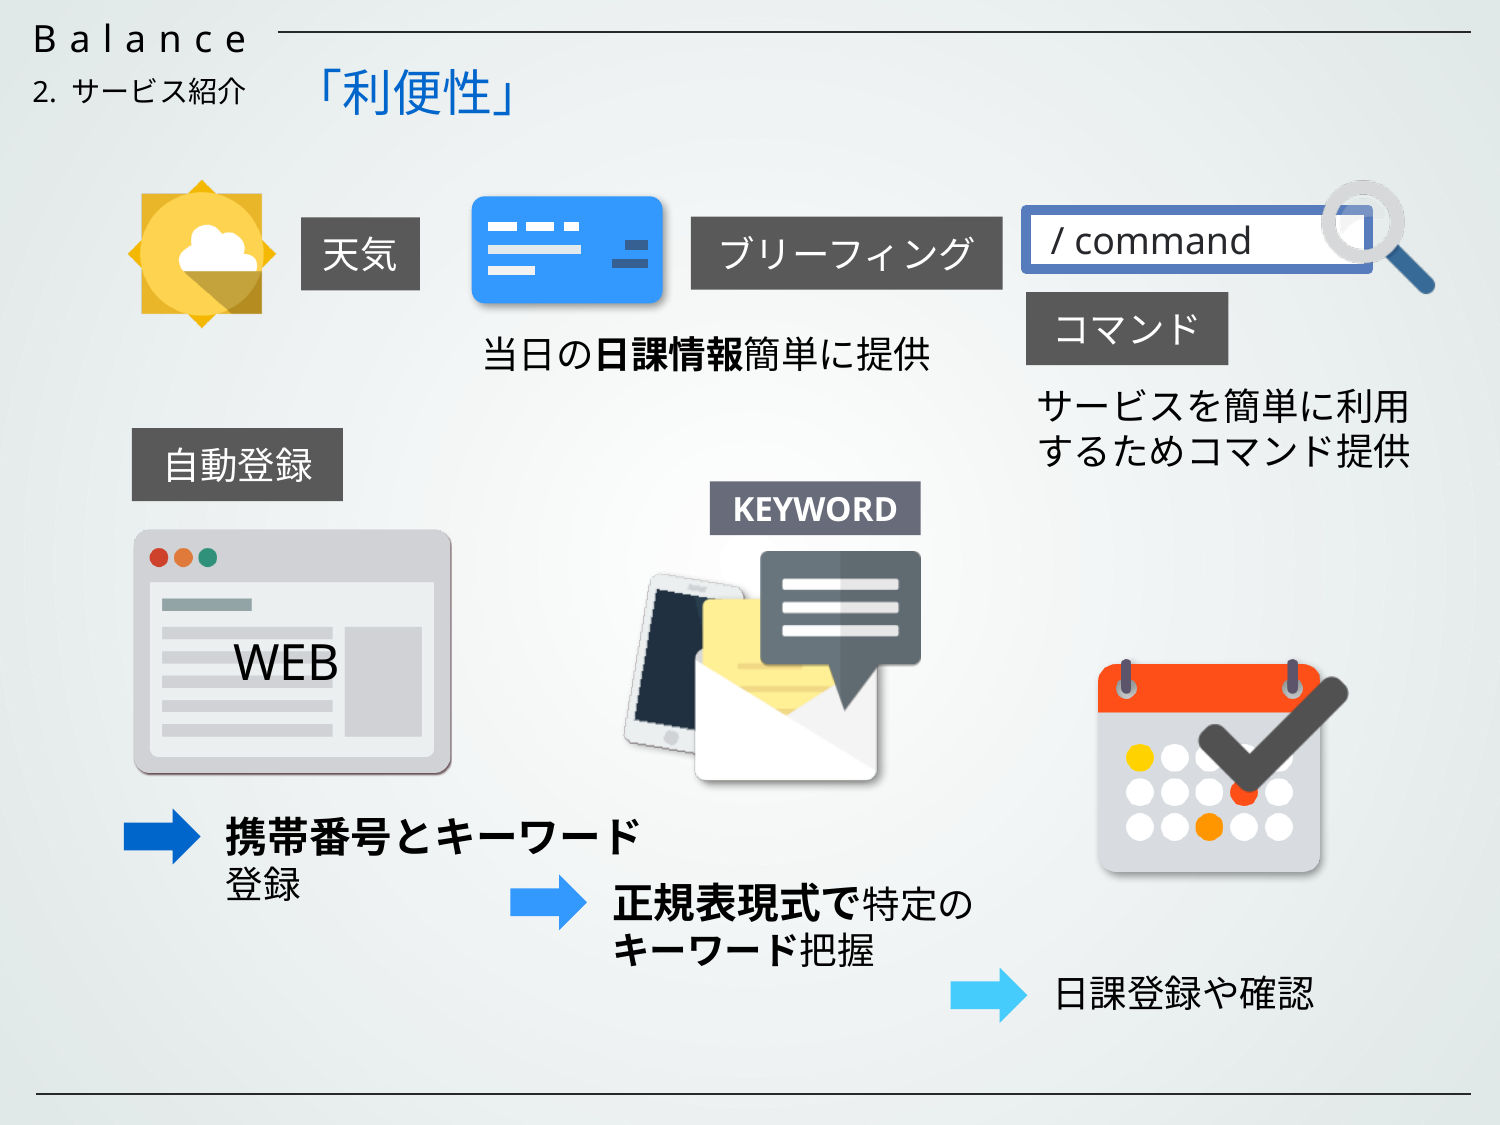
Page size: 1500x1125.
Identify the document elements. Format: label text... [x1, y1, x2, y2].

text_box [1025, 157, 1459, 366]
text_box [508, 872, 590, 933]
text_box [471, 196, 1003, 304]
text_box 携帯番号とキーワード登録 [210, 803, 664, 914]
text_box 当日の日課情報簡単に提供 [466, 323, 975, 384]
text_box [948, 965, 1030, 1026]
picture [1097, 654, 1354, 876]
text_box 正規表現式で特定のキーワード把握 [597, 869, 1010, 980]
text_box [131, 428, 453, 812]
text_box 「利便性」 [277, 54, 568, 130]
text_box [121, 819, 203, 867]
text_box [120, 172, 421, 336]
picture [584, 567, 882, 794]
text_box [709, 481, 921, 712]
text_box 2. サービス紹介 [17, 66, 290, 116]
text_box サービスを簡単に利用するためコマンド提供 [1021, 375, 1436, 480]
text_box 日課登録や確認 [1037, 962, 1451, 1023]
